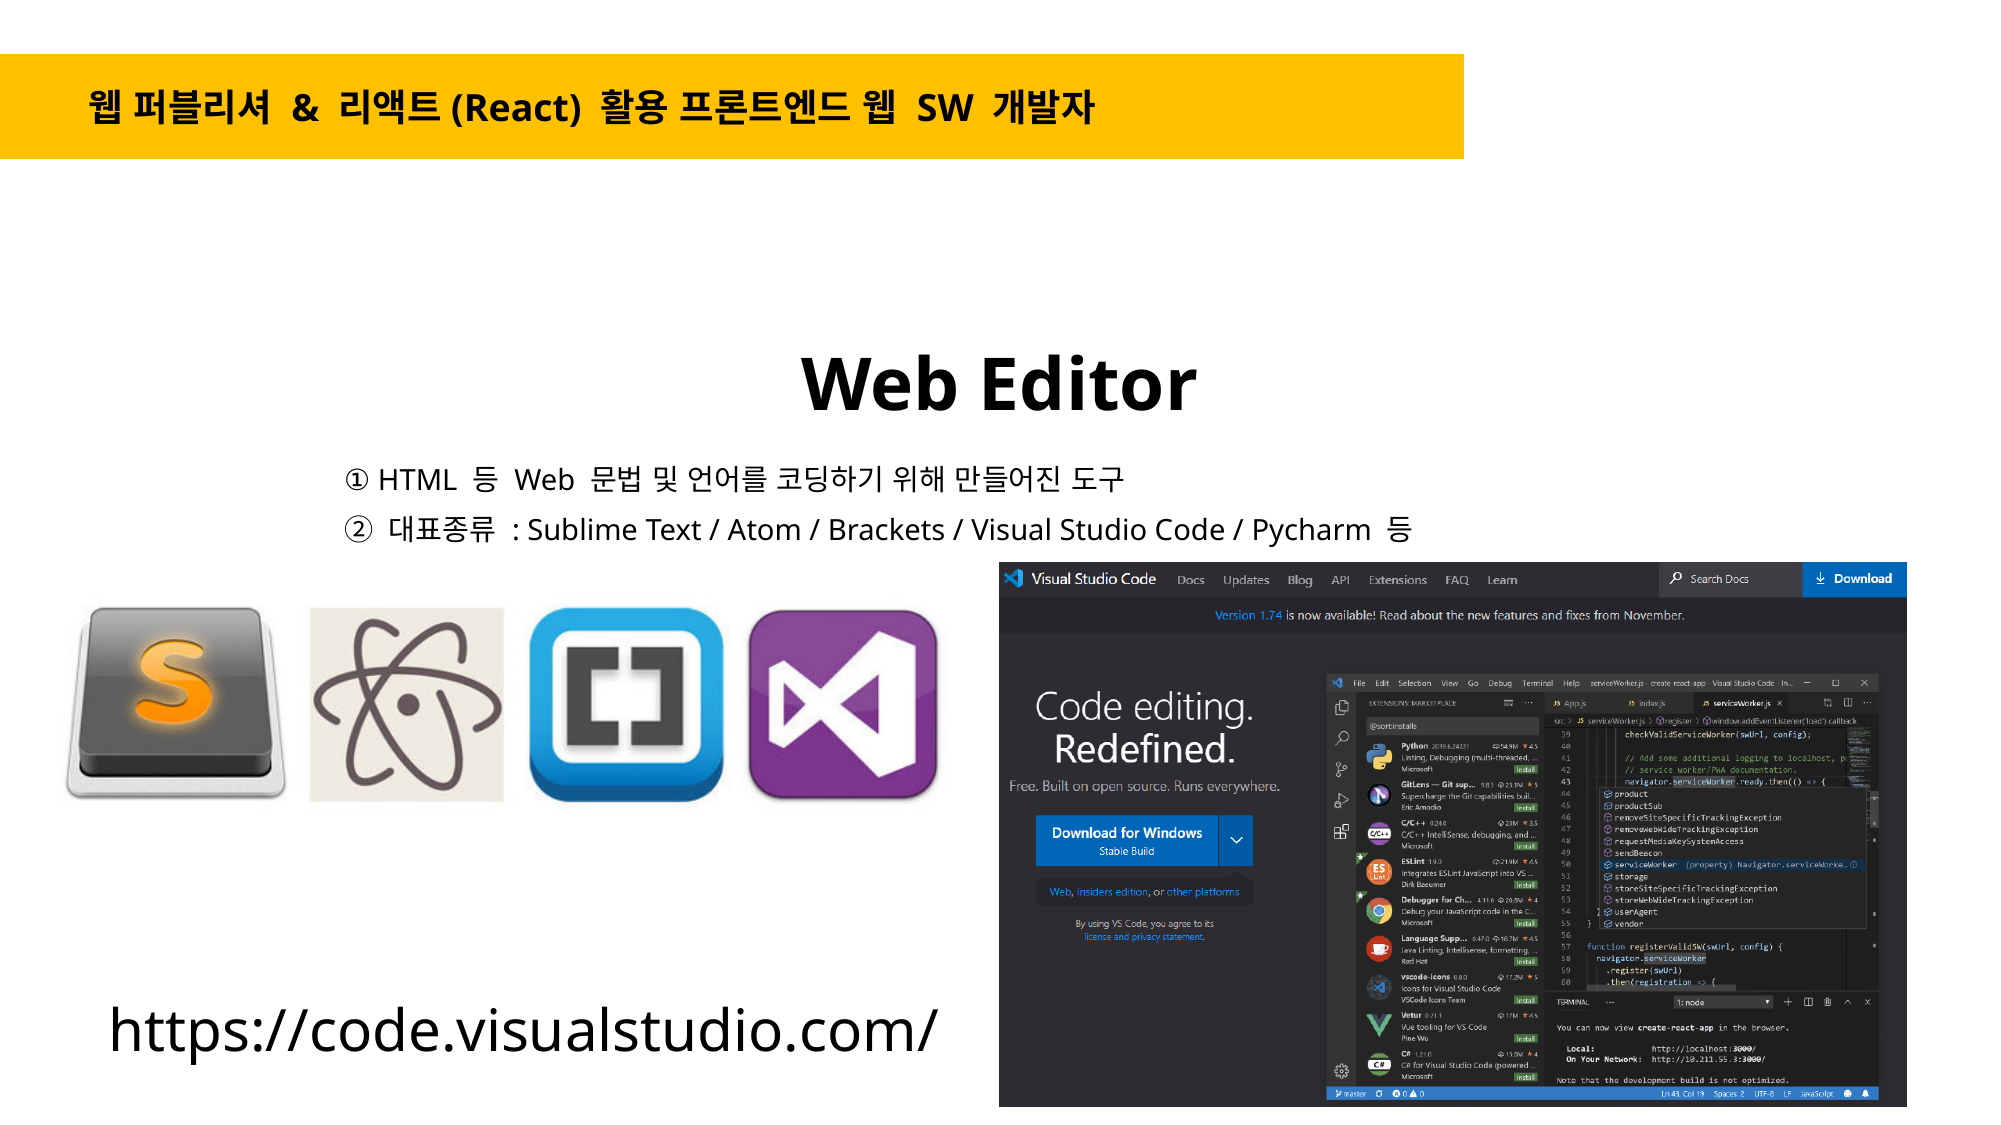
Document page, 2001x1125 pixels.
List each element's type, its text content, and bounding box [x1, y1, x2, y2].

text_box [0, 53, 1464, 160]
text_box https://code.visualstudio.com/ [93, 985, 999, 1071]
picture [31, 562, 973, 843]
picture [999, 562, 1907, 1108]
text_box Web Editor [428, 330, 1572, 433]
text_box ② 대표종류 : Sublime Text / Atom / Brackets / Visual Studio Code / Pycharm 등 [329, 504, 1831, 554]
text_box ① HTML 등 Web 문법 및 언어를 코딩하기 위해 만들어진 도구 [329, 453, 1671, 504]
